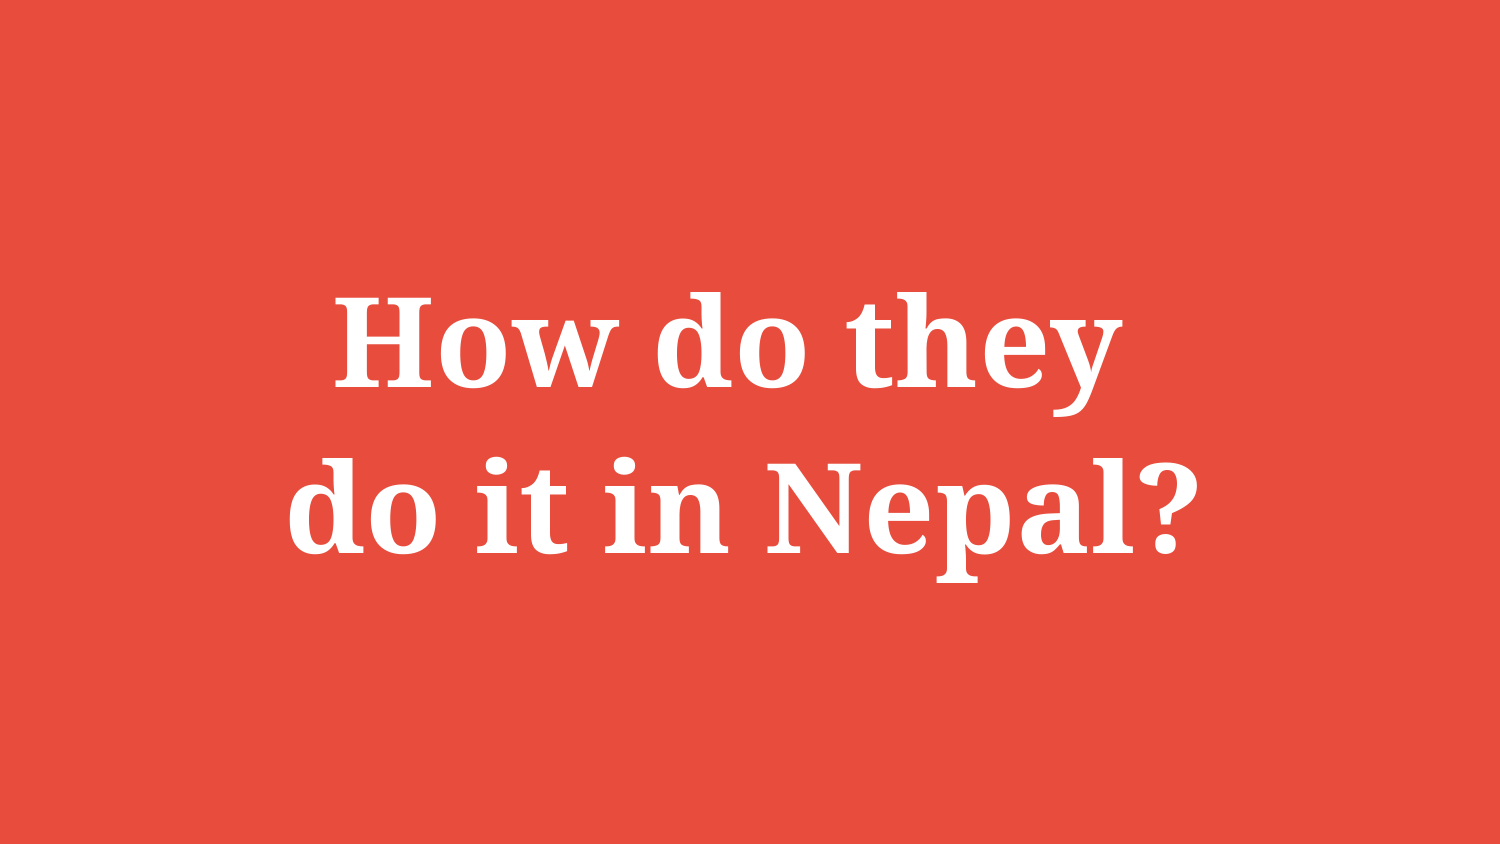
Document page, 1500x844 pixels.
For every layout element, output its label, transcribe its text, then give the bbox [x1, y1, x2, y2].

text_box How do they do it in Nepal? [248, 245, 1243, 557]
